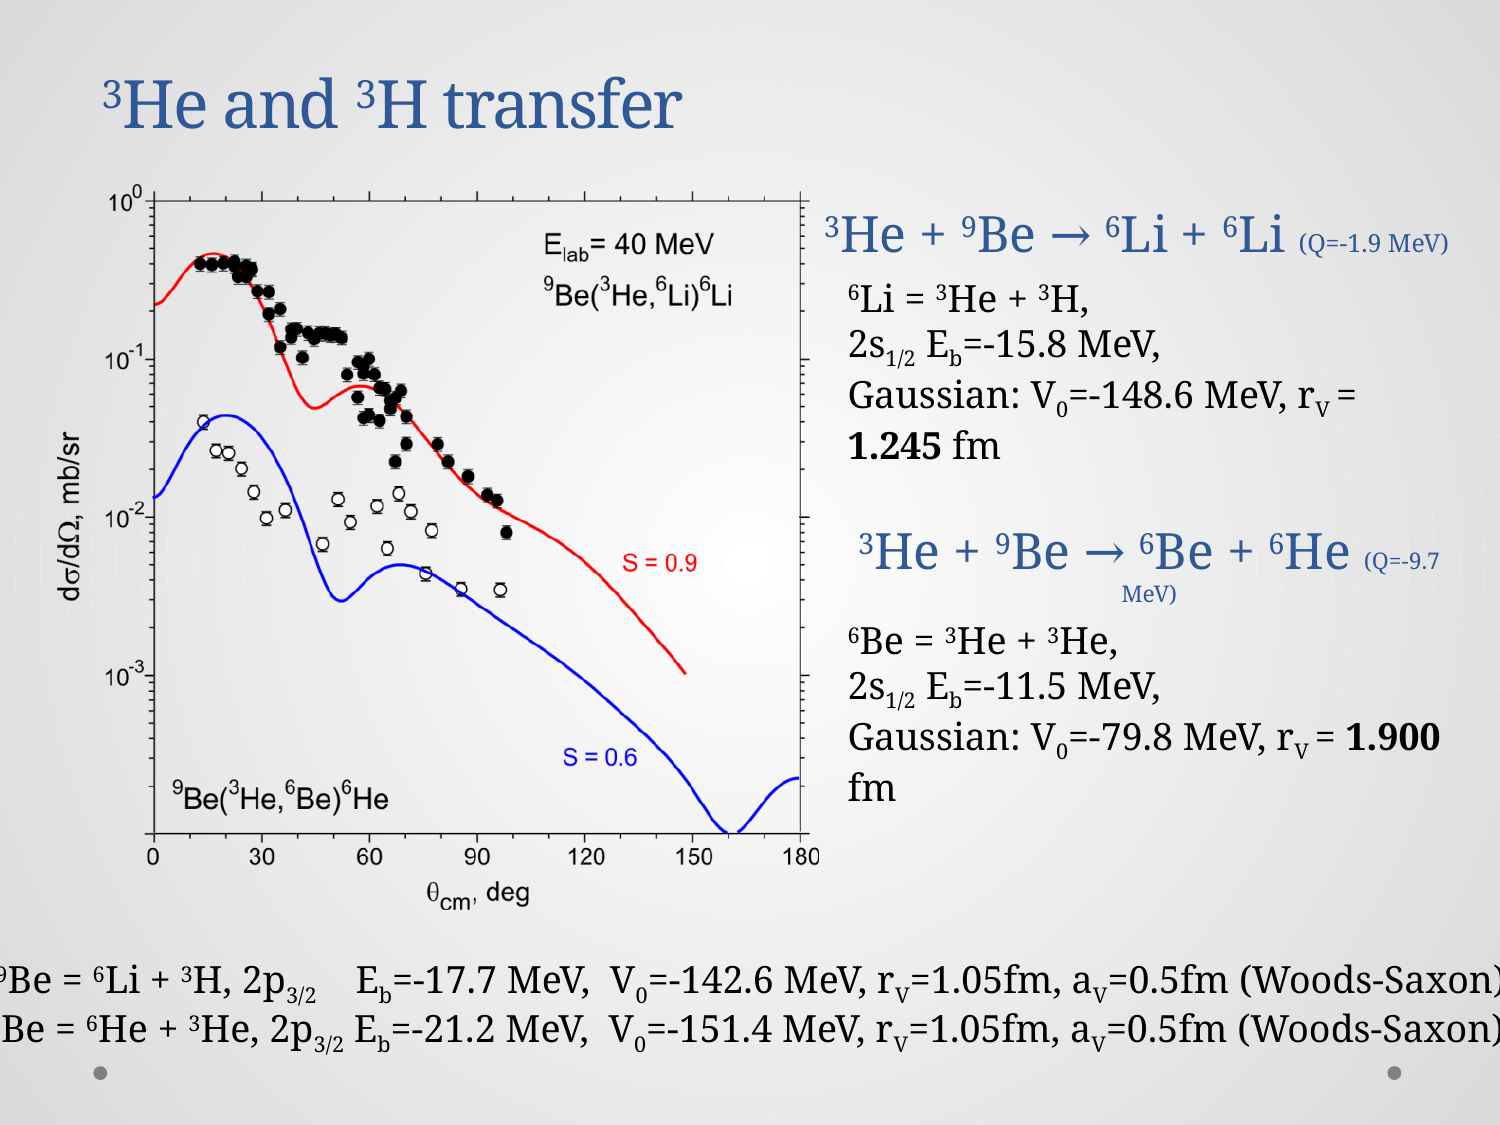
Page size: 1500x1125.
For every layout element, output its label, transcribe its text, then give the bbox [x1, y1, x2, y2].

text_box 6Li = 3He + 3H, 2s1/2 Eb=-15.8 MeV, Gaussian: V0=-148.6 MeV, rV = 1.245 fm [832, 267, 1471, 475]
text_box 3He + 9Be → 6Be + 6He (Q=-9.7 MeV) [823, 547, 1480, 614]
text_box 6Be = 3He + 3He, 2s1/2 Eb=-11.5 MeV, Gaussian: V0=-79.8 MeV, rV = 1.900 fm [832, 609, 1471, 817]
picture [57, 184, 819, 911]
text_box 9Be = 6He + 3He, 2p3/2 Eb=-21.2 MeV, V0=-151.4 MeV, rV=1.05fm, aV=0.5fm (Woods-Saxon) [0, 997, 1500, 1064]
text_box 9Be = 6Li + 3H, 2p3/2 Eb=-17.7 MeV, V0=-142.6 MeV, rV=1.05fm, aV=0.5fm (Woods-Saxon) [0, 949, 1500, 997]
title 3He + 9Be → 6Li + 6Li (Q=-1.9 MeV) [823, 196, 1465, 271]
text_box 3He and 3H transfer [86, 54, 700, 150]
